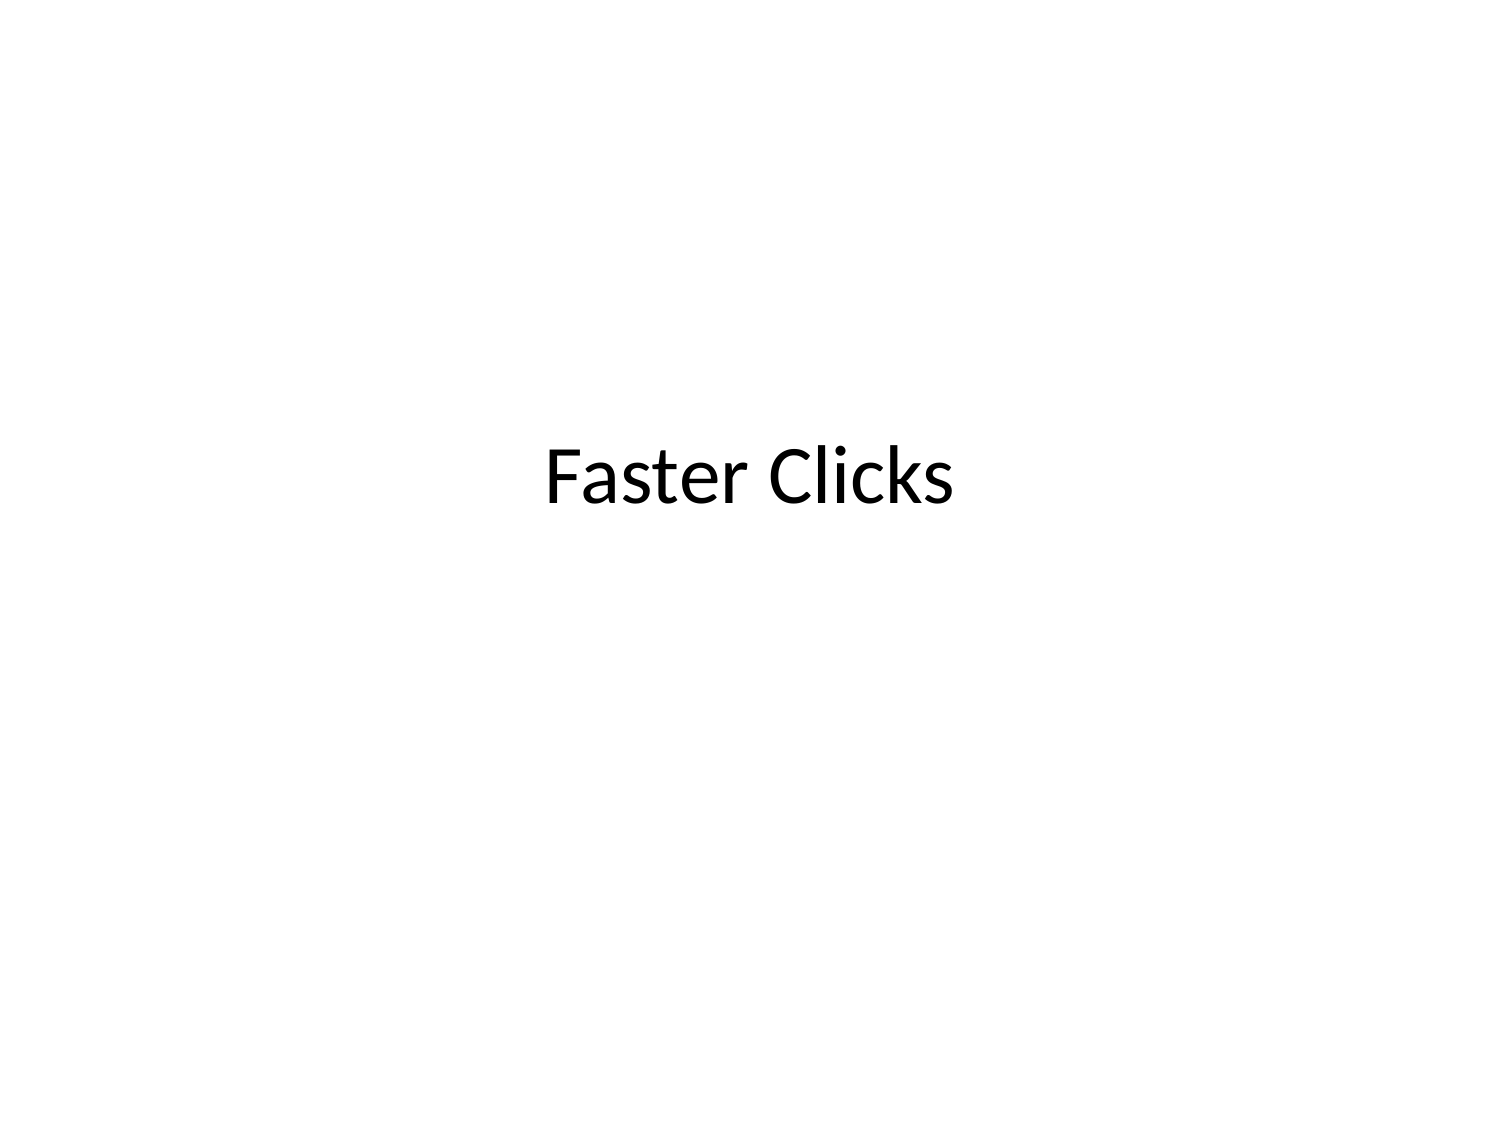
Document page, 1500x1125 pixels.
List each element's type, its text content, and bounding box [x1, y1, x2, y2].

title Faster Clicks [0, 349, 1500, 591]
